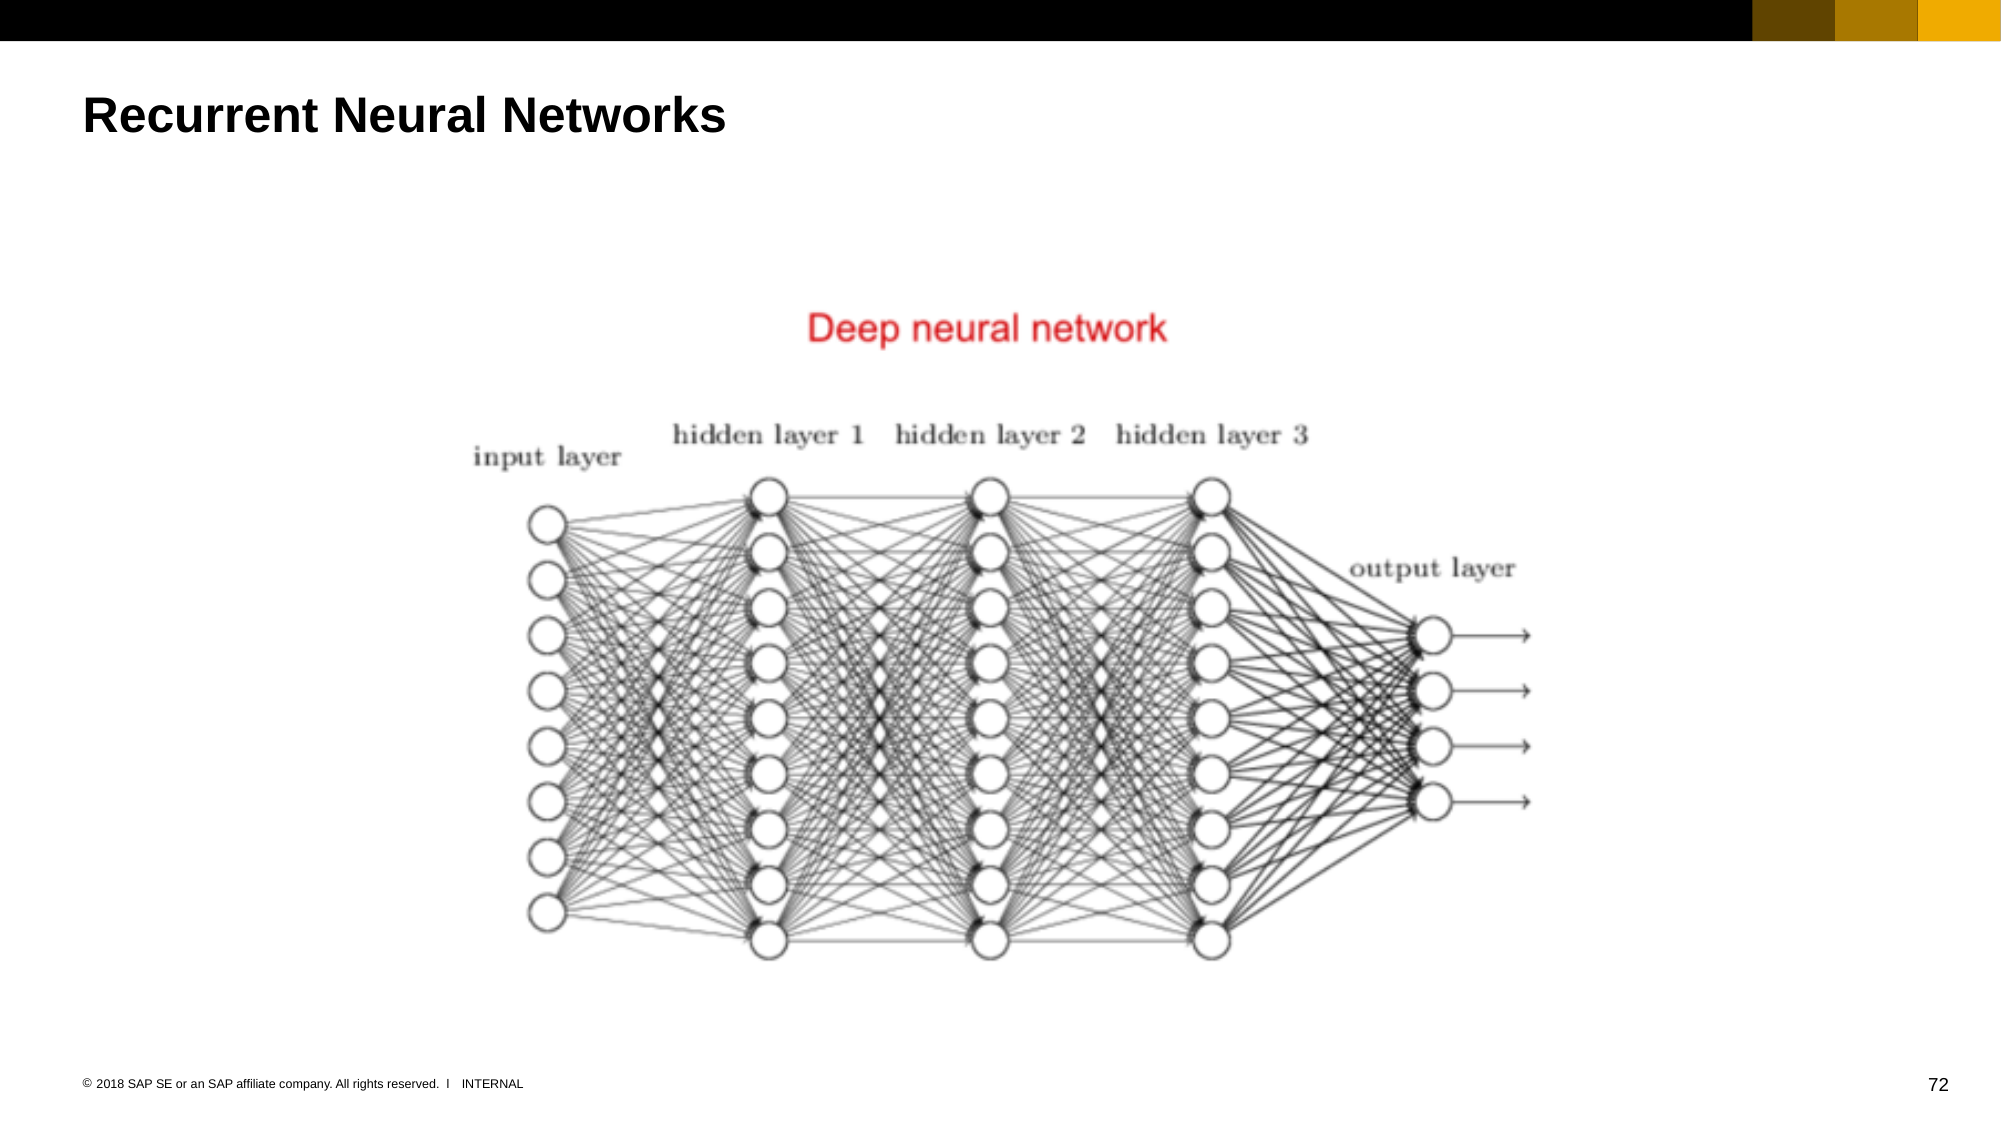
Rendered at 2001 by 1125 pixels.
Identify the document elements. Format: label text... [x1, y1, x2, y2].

picture [424, 291, 1576, 979]
title Recurrent Neural Networks [82, 82, 1918, 144]
